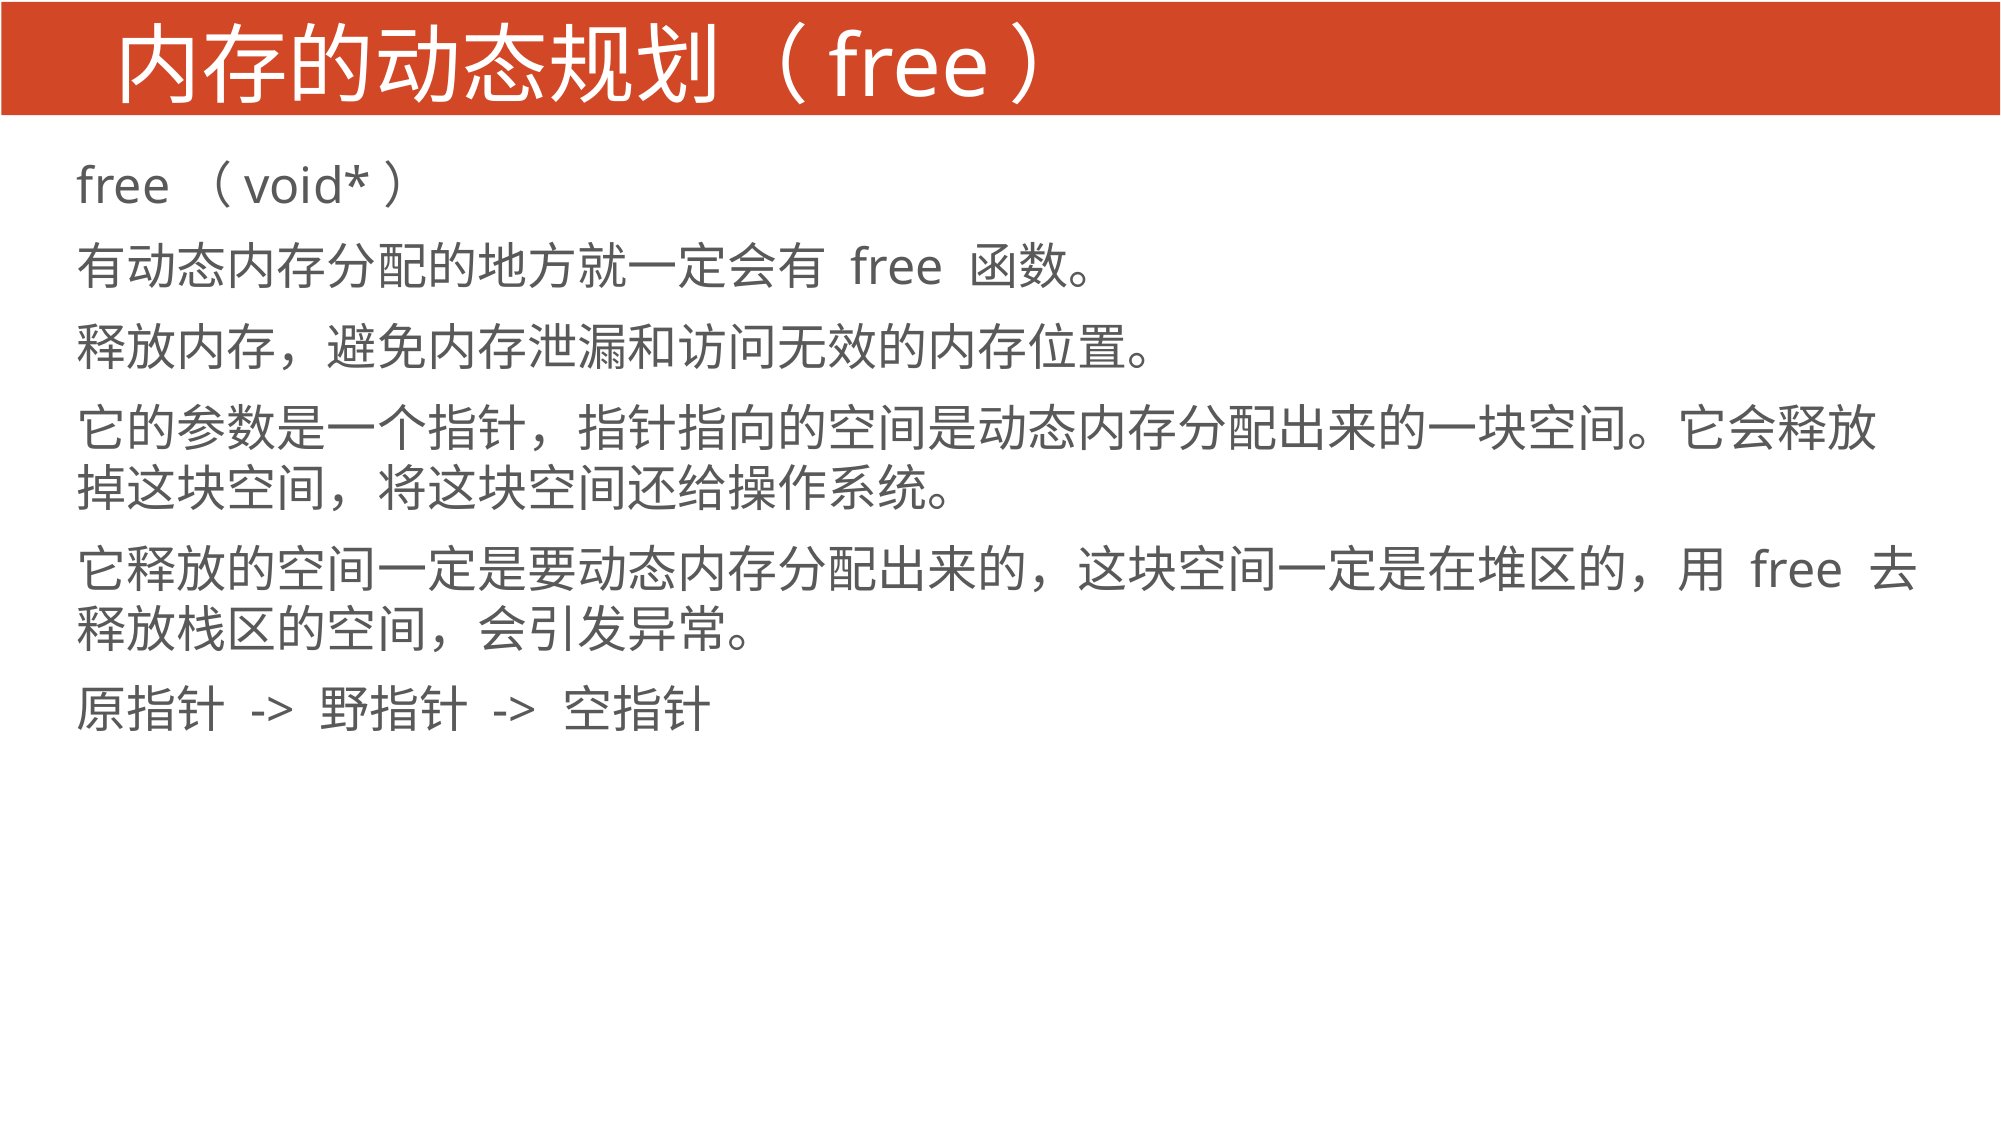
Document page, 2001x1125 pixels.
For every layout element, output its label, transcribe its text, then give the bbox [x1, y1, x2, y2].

list free（void*） 有动态内存分配的地方就一定会有 free 函数。 释放内存，避免内存泄漏和访问无效的内存位置。 它的参数是一个指针，指针指向的空间是动态内存分配出来的一块空间。它会释放掉这块空间，将这块空间还给操作系统。 它释放的空间一定是要动态内存分配出来的，这块空间一定是在堆区的，用 free 去释放栈区的空间，会引发异常。 原指针 -> 野指针 -> 空指针 [61, 146, 1939, 979]
title 内存的动态规划（free） [99, 1, 1863, 122]
